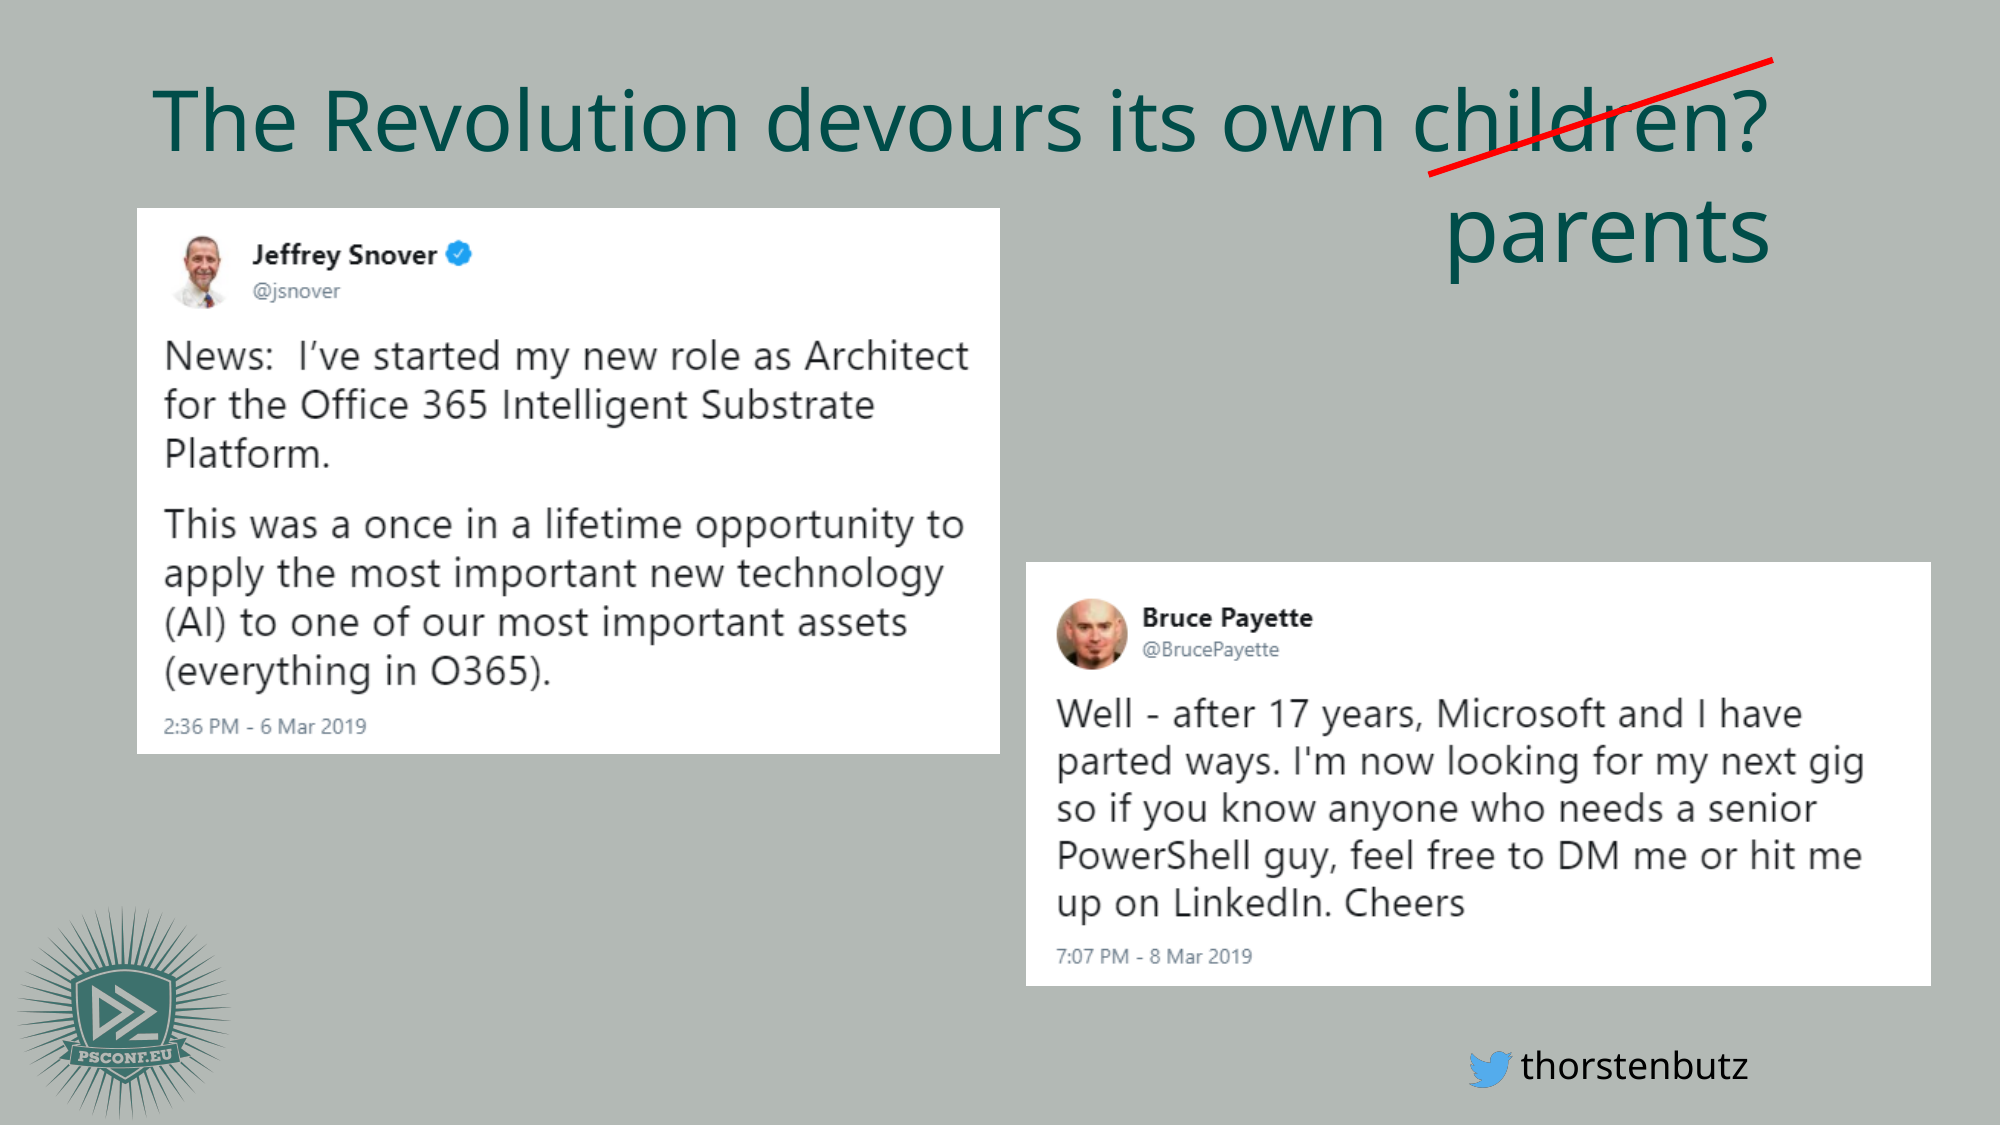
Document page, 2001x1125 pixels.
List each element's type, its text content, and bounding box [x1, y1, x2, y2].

picture [1458, 1037, 1523, 1103]
footer thorstenbutz [1505, 1037, 1863, 1098]
picture [1026, 562, 1931, 986]
picture [137, 208, 1000, 754]
title The Revolution devours its own children? [137, 59, 1428, 188]
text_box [1428, 59, 2000, 290]
